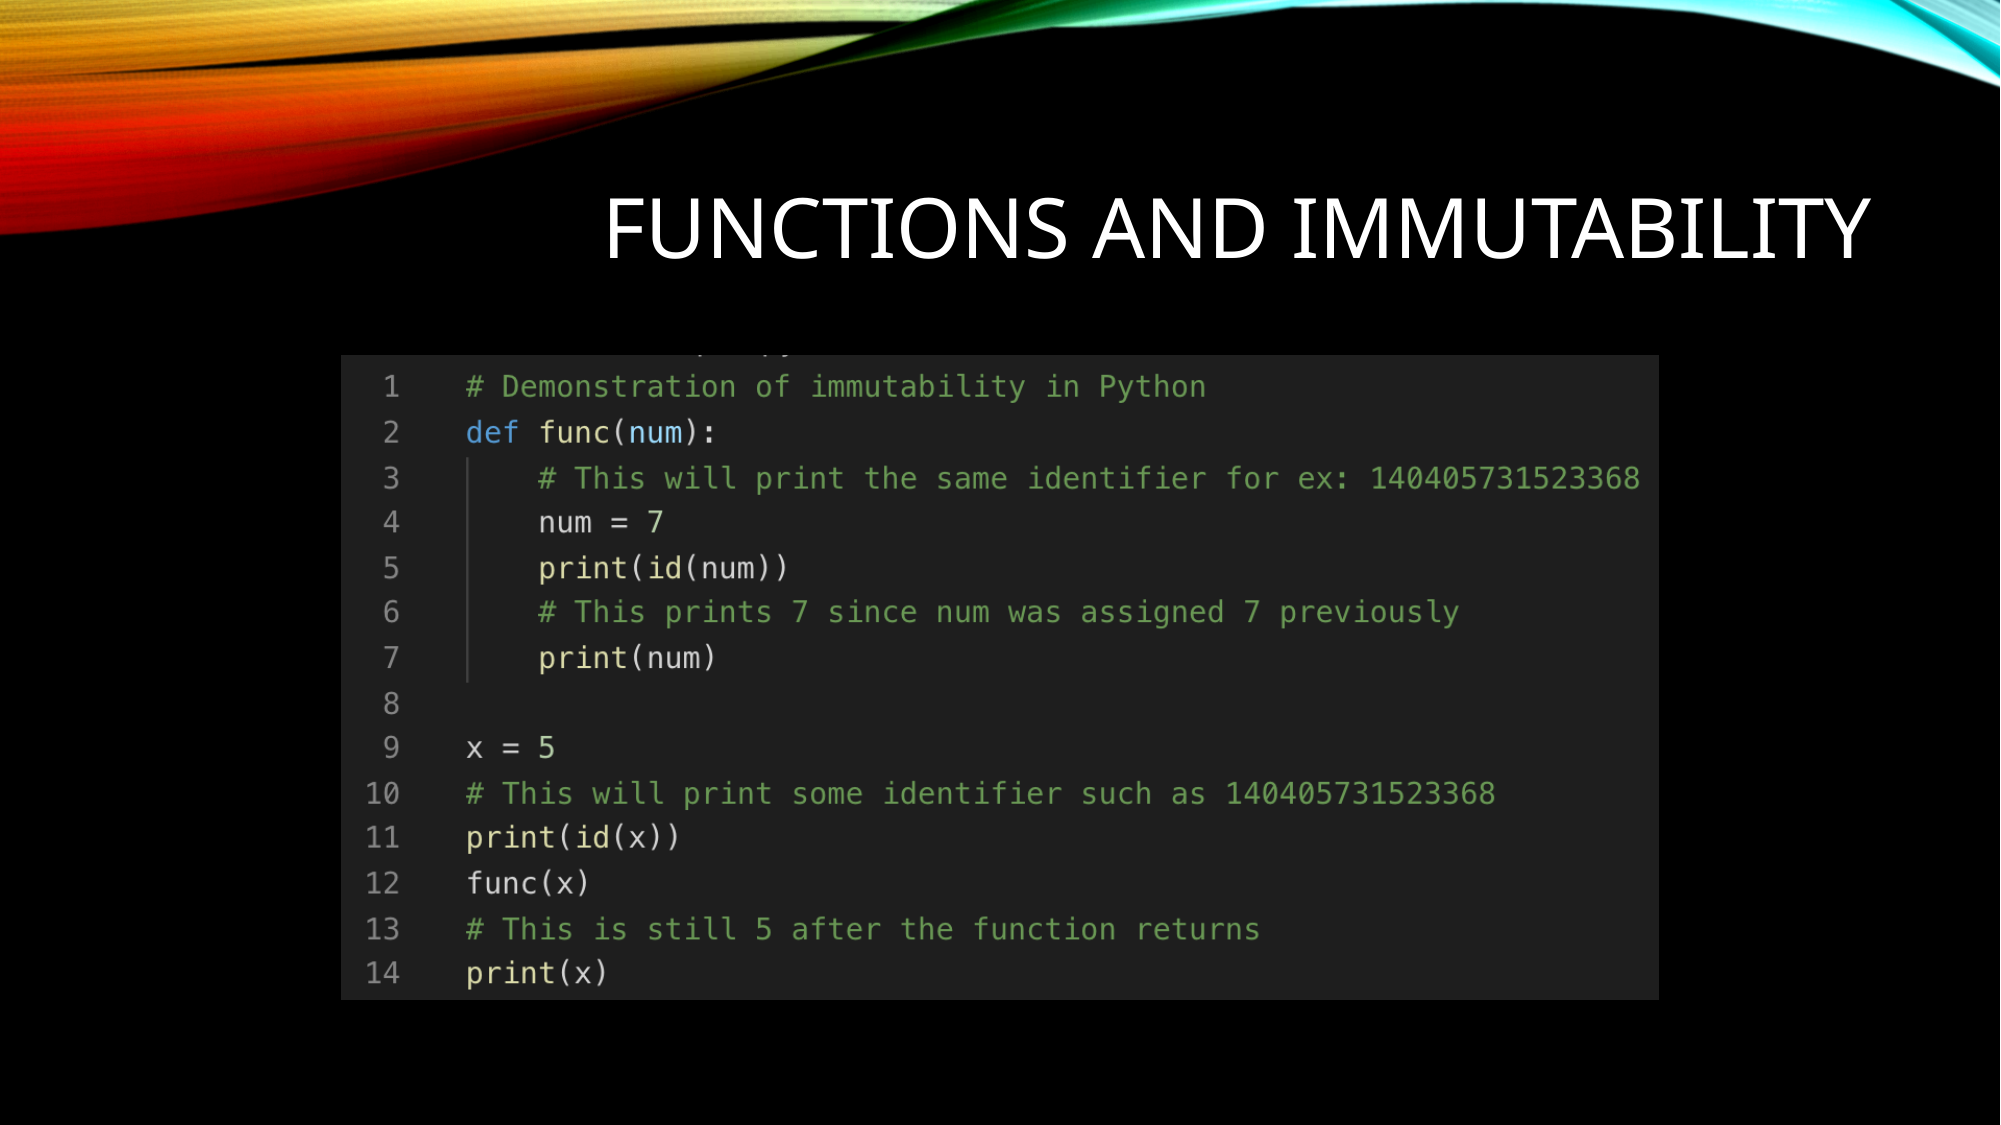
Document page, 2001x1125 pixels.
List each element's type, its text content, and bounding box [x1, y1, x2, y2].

text_box Functions and immutability [474, 125, 1888, 338]
picture [0, 0, 2000, 237]
picture [341, 355, 1659, 1000]
